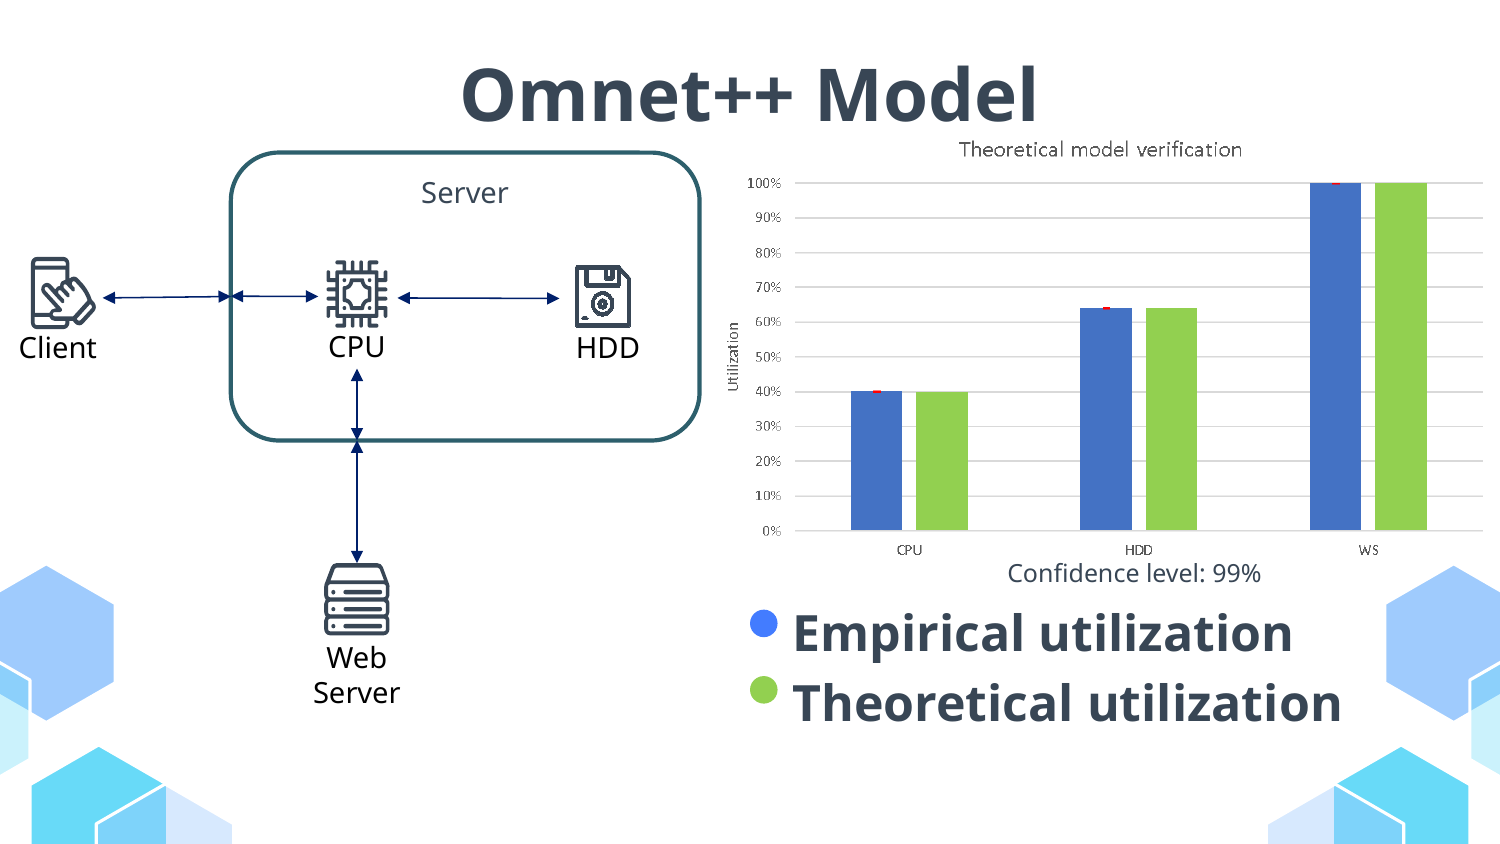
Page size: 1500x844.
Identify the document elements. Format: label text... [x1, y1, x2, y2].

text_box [0, 152, 700, 722]
text_box Confidence level: 99% [942, 569, 1328, 595]
title Omnet++ Model [118, 33, 1382, 128]
text_box Theoretical utilization [777, 661, 1500, 747]
text_box [750, 609, 778, 638]
text_box Empirical utilization [777, 594, 1338, 677]
picture [720, 135, 1488, 561]
text_box [750, 676, 778, 704]
